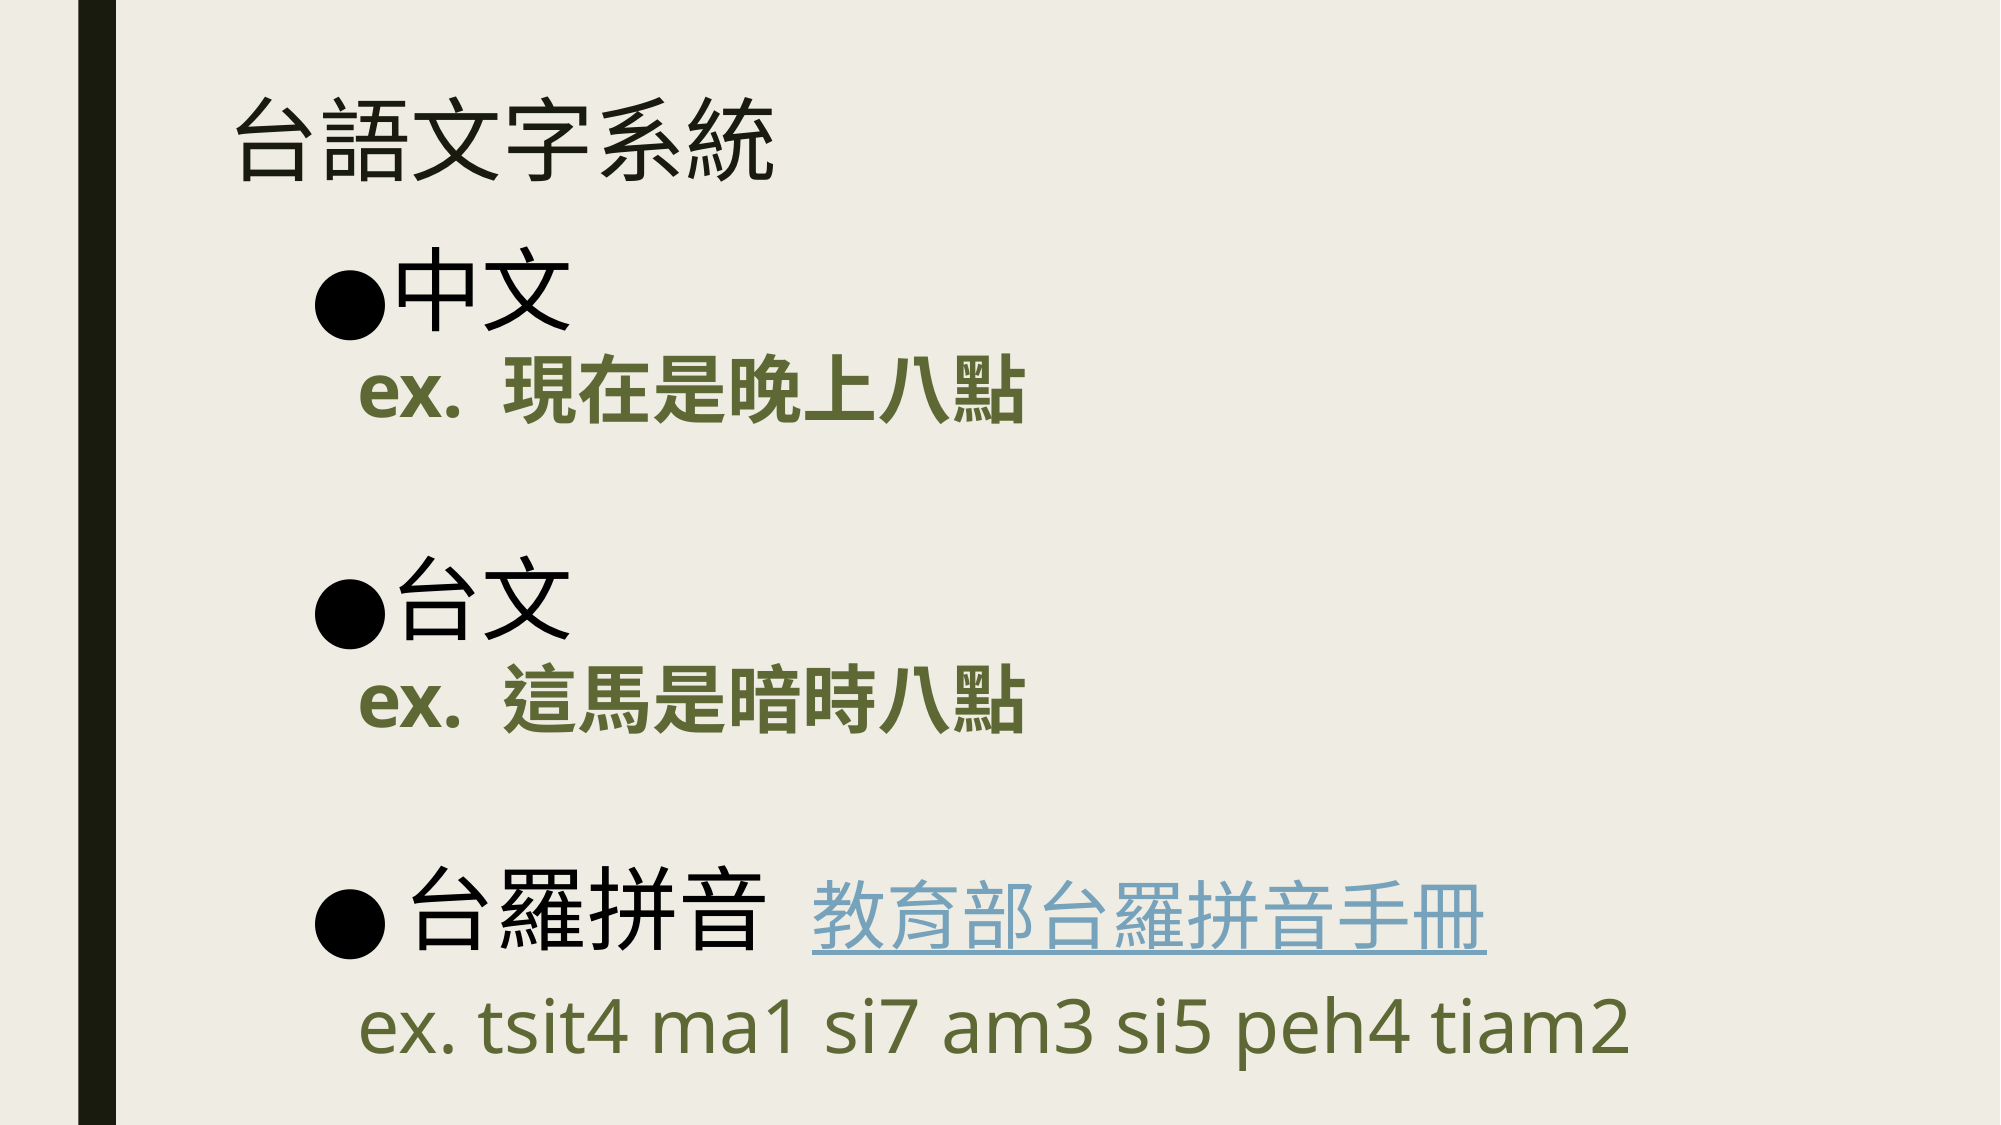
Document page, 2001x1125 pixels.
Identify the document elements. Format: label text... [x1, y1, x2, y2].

title 台語文字系統 [212, 88, 1788, 225]
text_box 中文 ex. 現在是晚上八點 台文 ex. 這馬是暗時八點 台羅拼音 教育部台羅拼音手冊 ex. tsit4 ma1 si7 am3 si5 peh4 tiam2 [295, 224, 1670, 1080]
